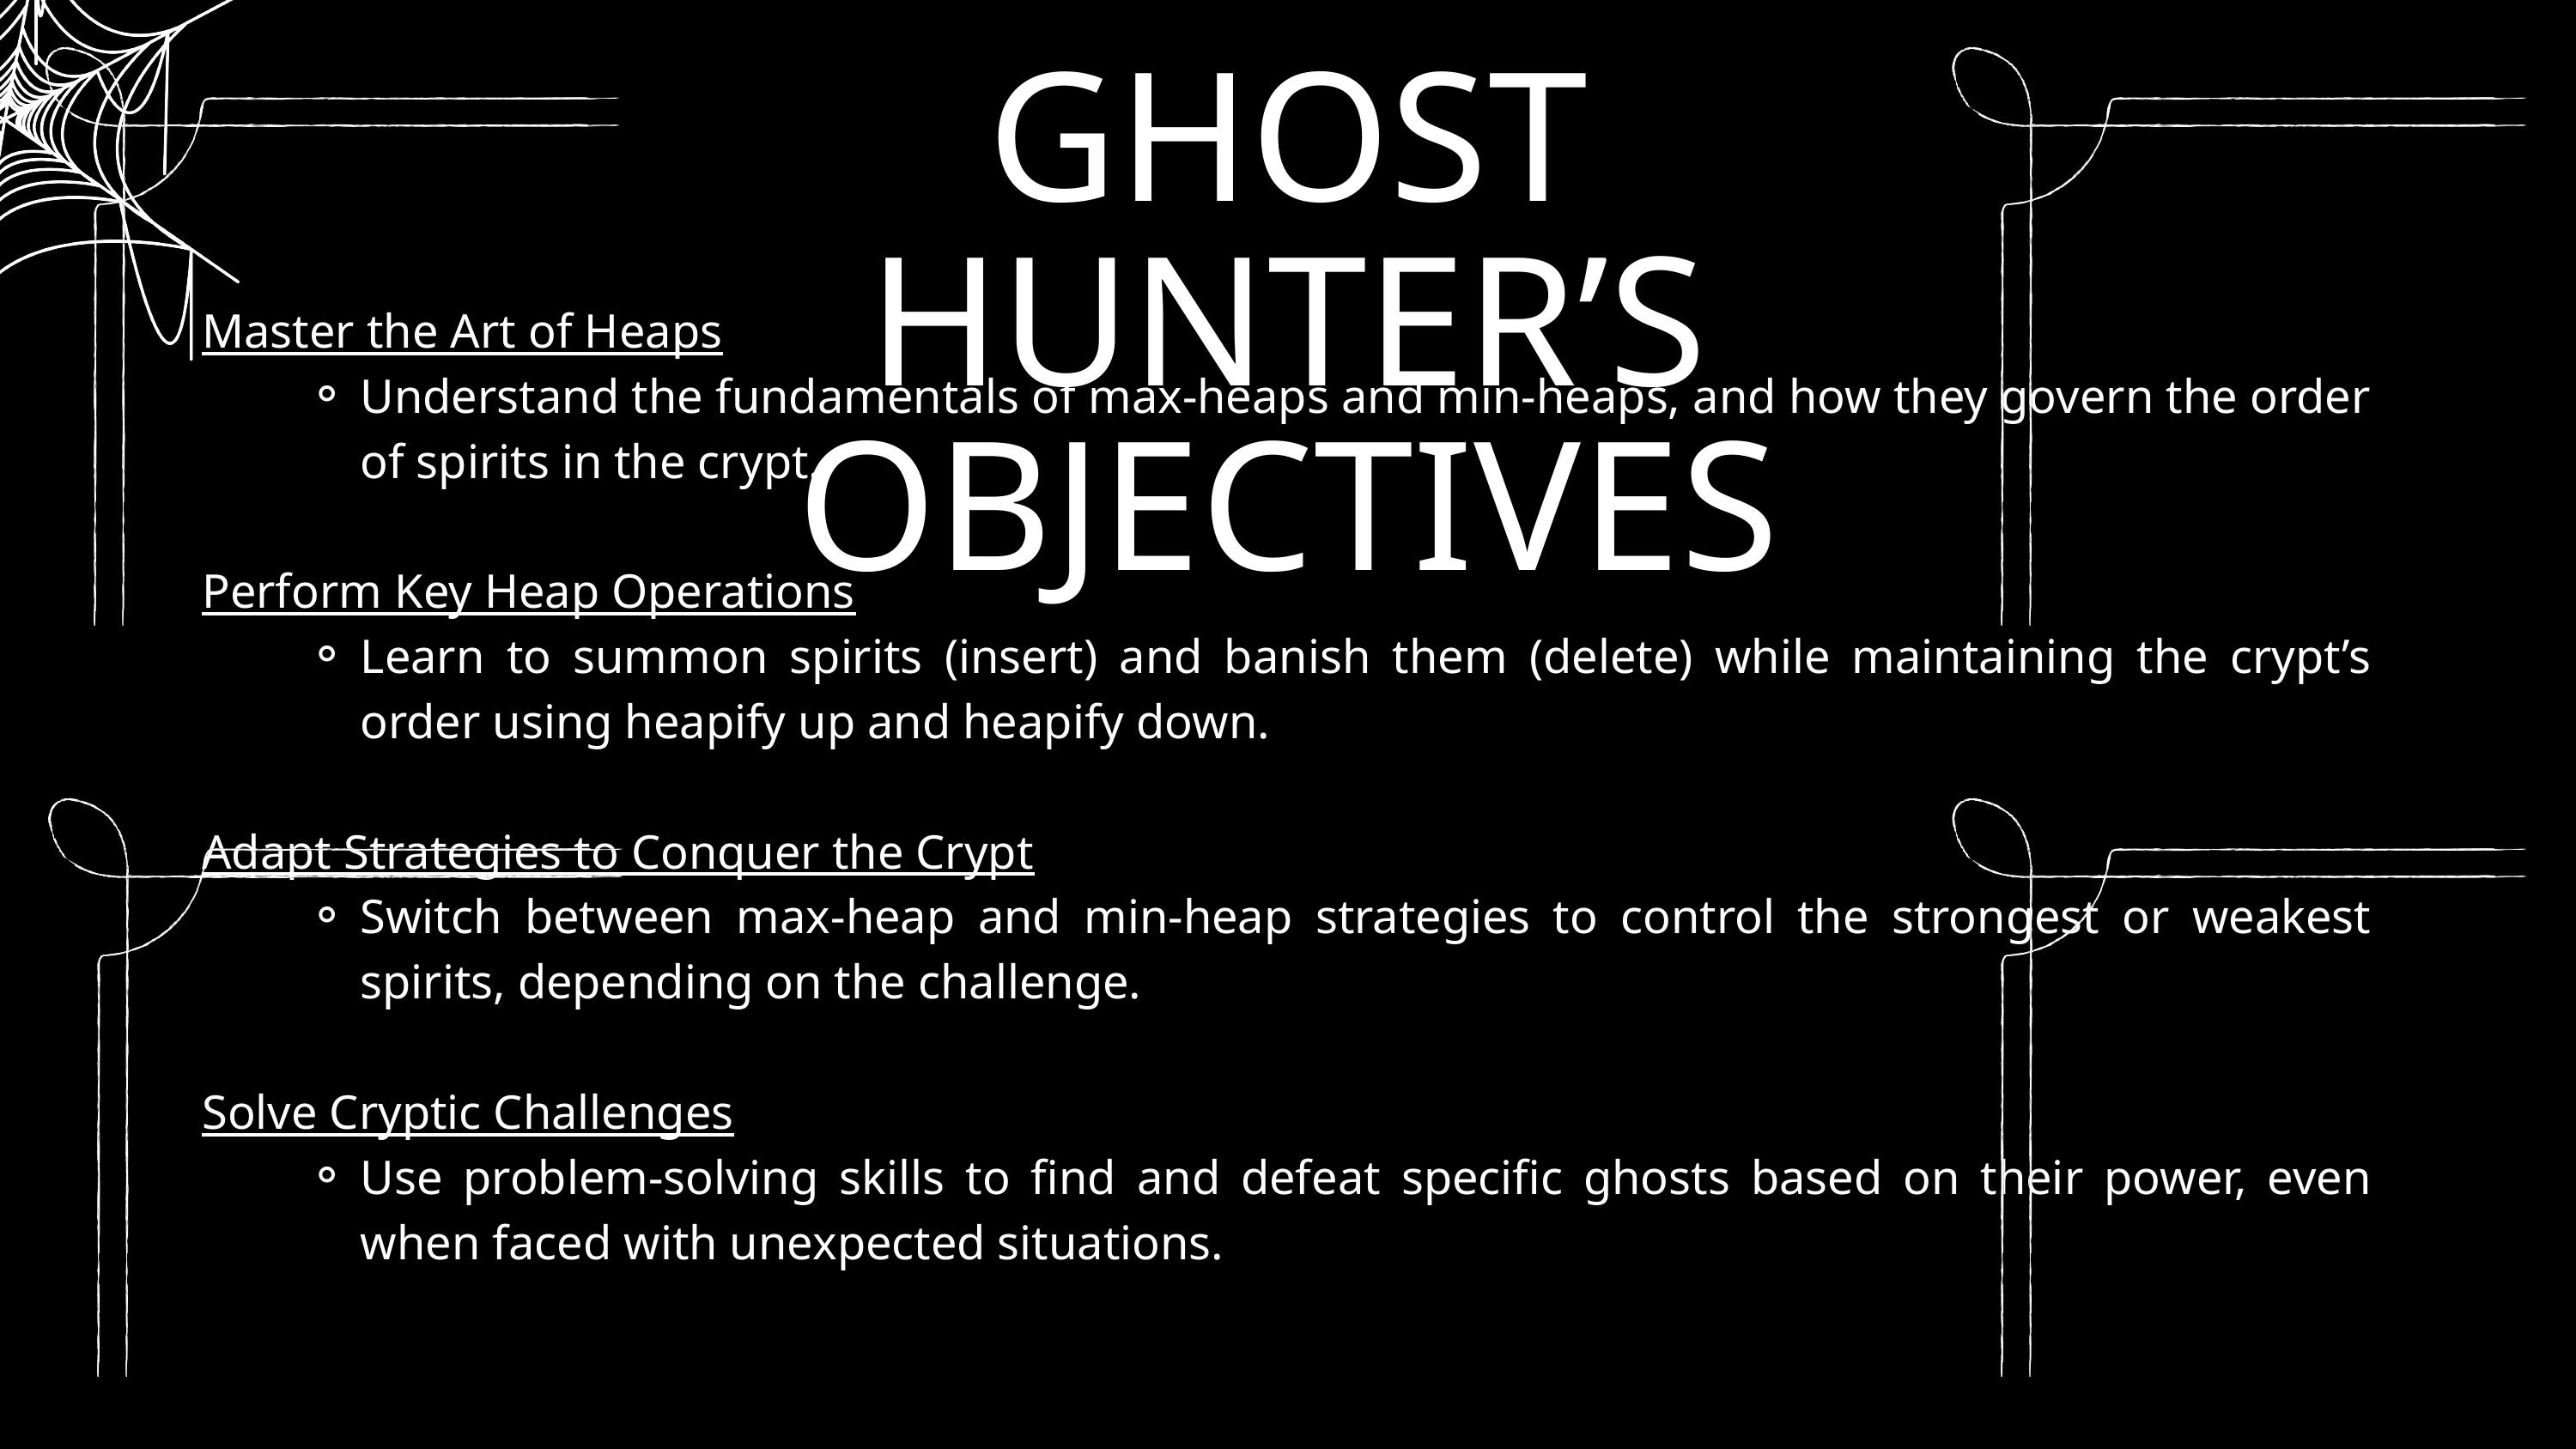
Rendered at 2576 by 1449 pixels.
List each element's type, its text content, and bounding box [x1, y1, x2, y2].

text_box [1952, 46, 2528, 627]
text_box Master the Art of Heaps Understand the fundamentals of max-heaps and min-heaps, and how they govern the order of spirits in the crypt. Perform Key Heap Operations Learn to summon spirits (insert) and banish them (delete) while maintaining the crypt’s order using heapify up and heapify down. Adapt Strategies to Conquer the Crypt Switch between max-heap and min-heap strategies to control the strongest or weakest spirits, depending on the challenge. Solve Cryptic Challenges Use problem-solving skills to find and defeat specific ghosts based on their power, even when faced with unexpected situations. [202, 292, 2374, 1269]
text_box GHOST HUNTER’S OBJECTIVES [623, 53, 1953, 606]
text_box [45, 46, 622, 627]
text_box [0, 0, 278, 375]
text_box [48, 797, 624, 1378]
text_box [1952, 797, 2528, 1378]
